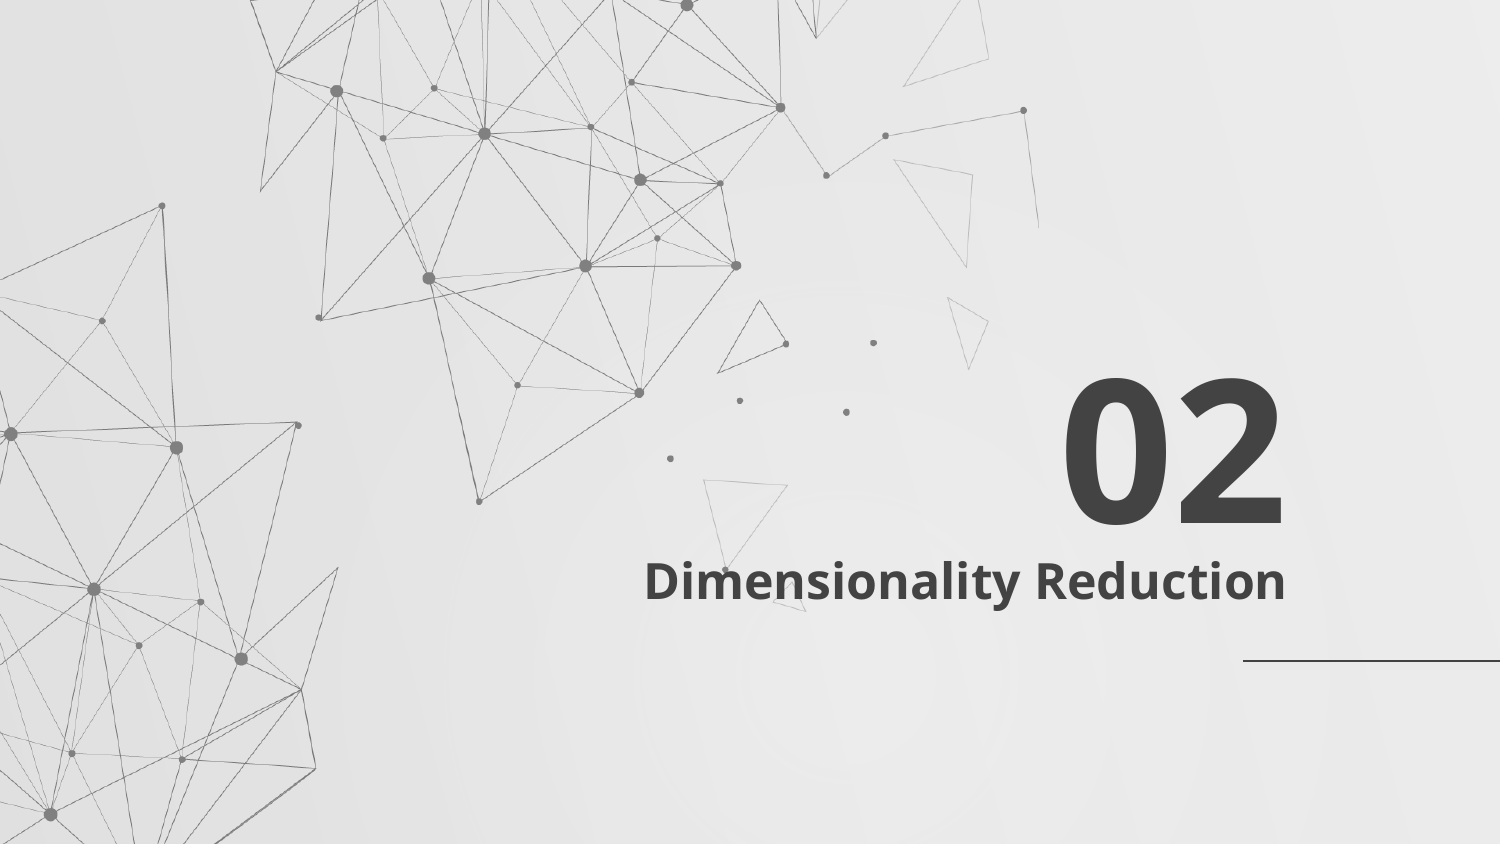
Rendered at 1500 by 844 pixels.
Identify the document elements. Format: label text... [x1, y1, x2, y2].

picture [0, 0, 1500, 844]
title 02 [814, 381, 1304, 505]
title Dimensionality Reduction [450, 469, 1304, 630]
